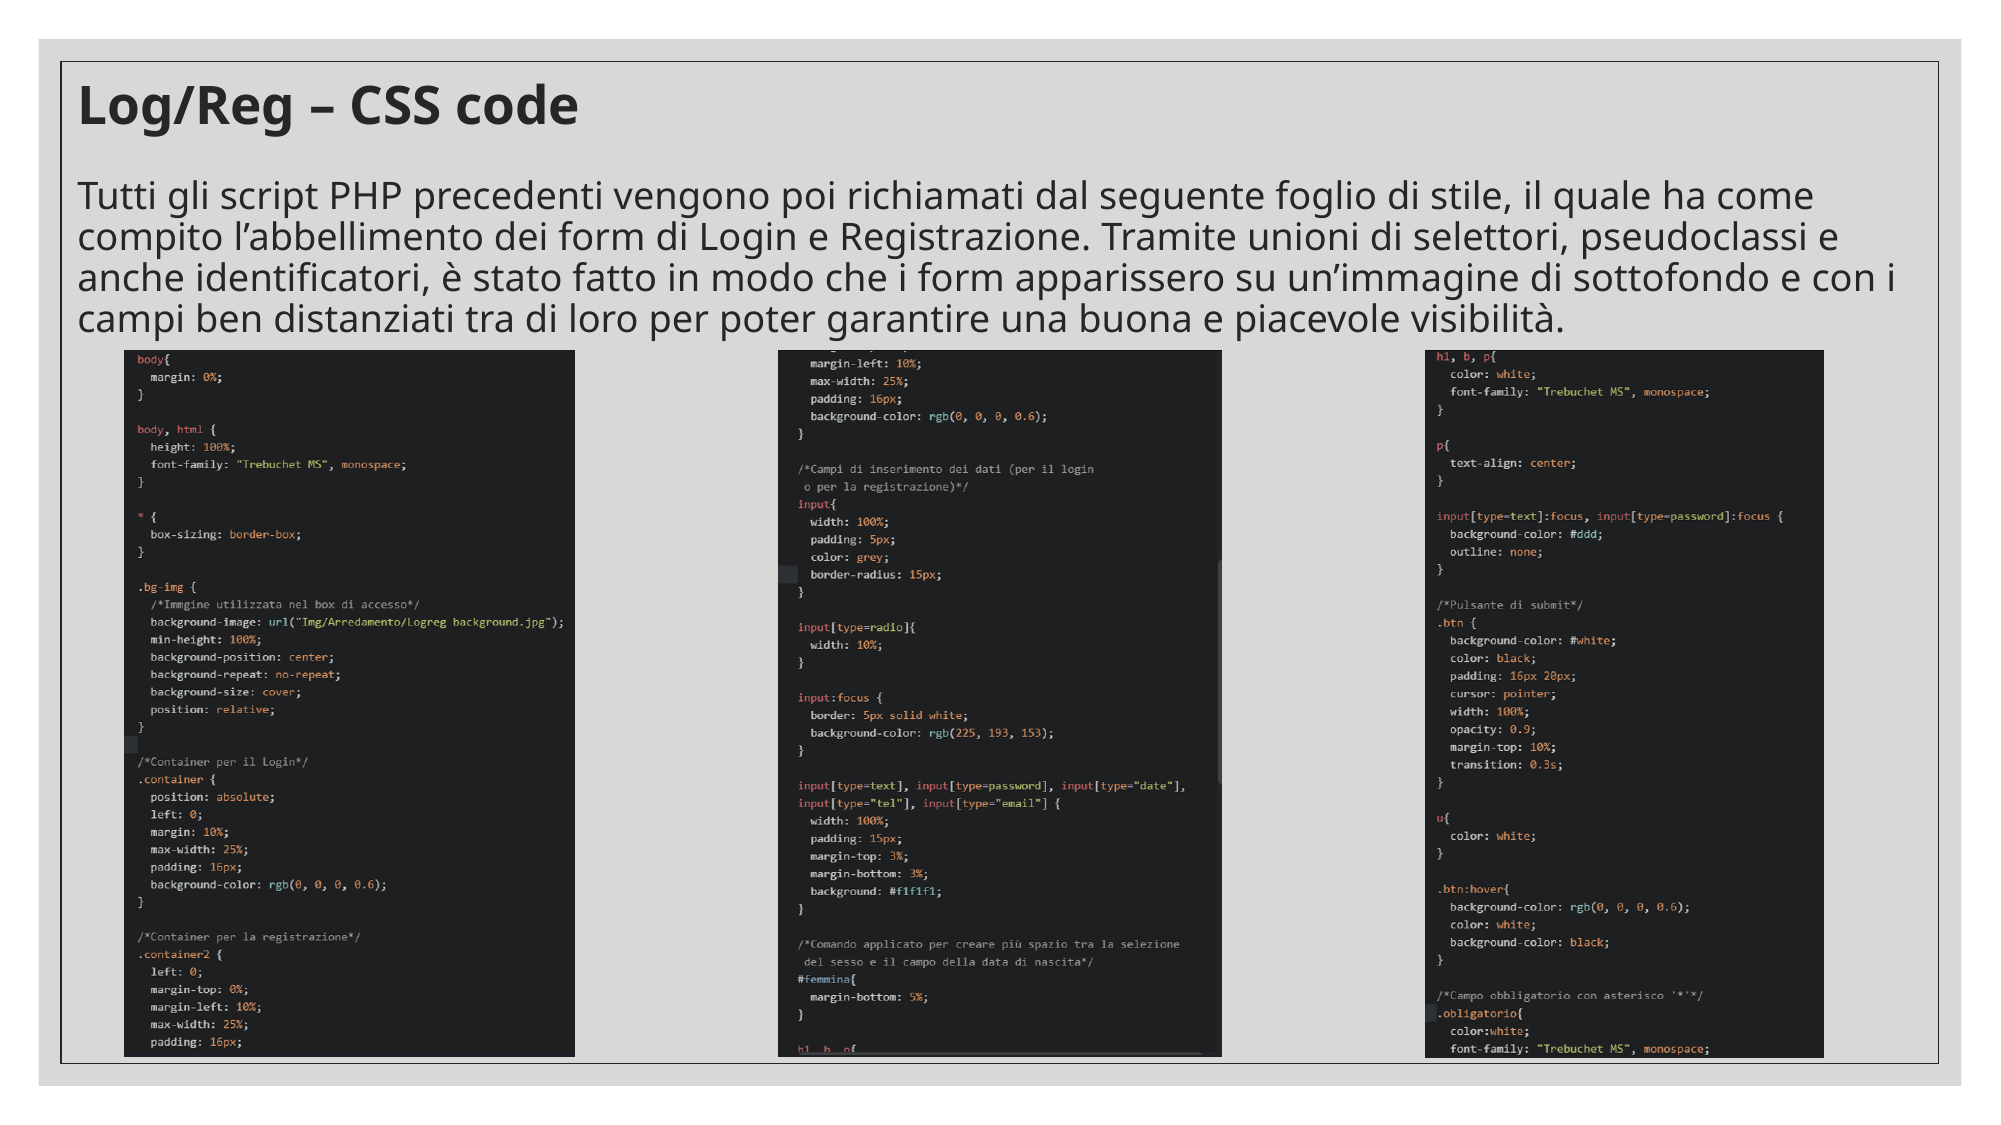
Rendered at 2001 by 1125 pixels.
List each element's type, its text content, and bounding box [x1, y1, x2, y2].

picture [1425, 350, 1824, 1058]
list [124, 350, 575, 1057]
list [778, 350, 1222, 1057]
title Log/Reg – CSS code Tutti gli script PHP precedenti vengono poi richiamati dal seguente foglio di stile, il quale ha come compito l’abbellimento dei form di Login e Registrazione. Tramite unioni di selettori, pseudoclassi e anche identificatori, è stato fatto in modo che i form apparissero su un’immagine di sottofondo e con i campi ben distanziati tra di loro per poter garantire una buona e piacevole visibilità. [62, 68, 1938, 351]
